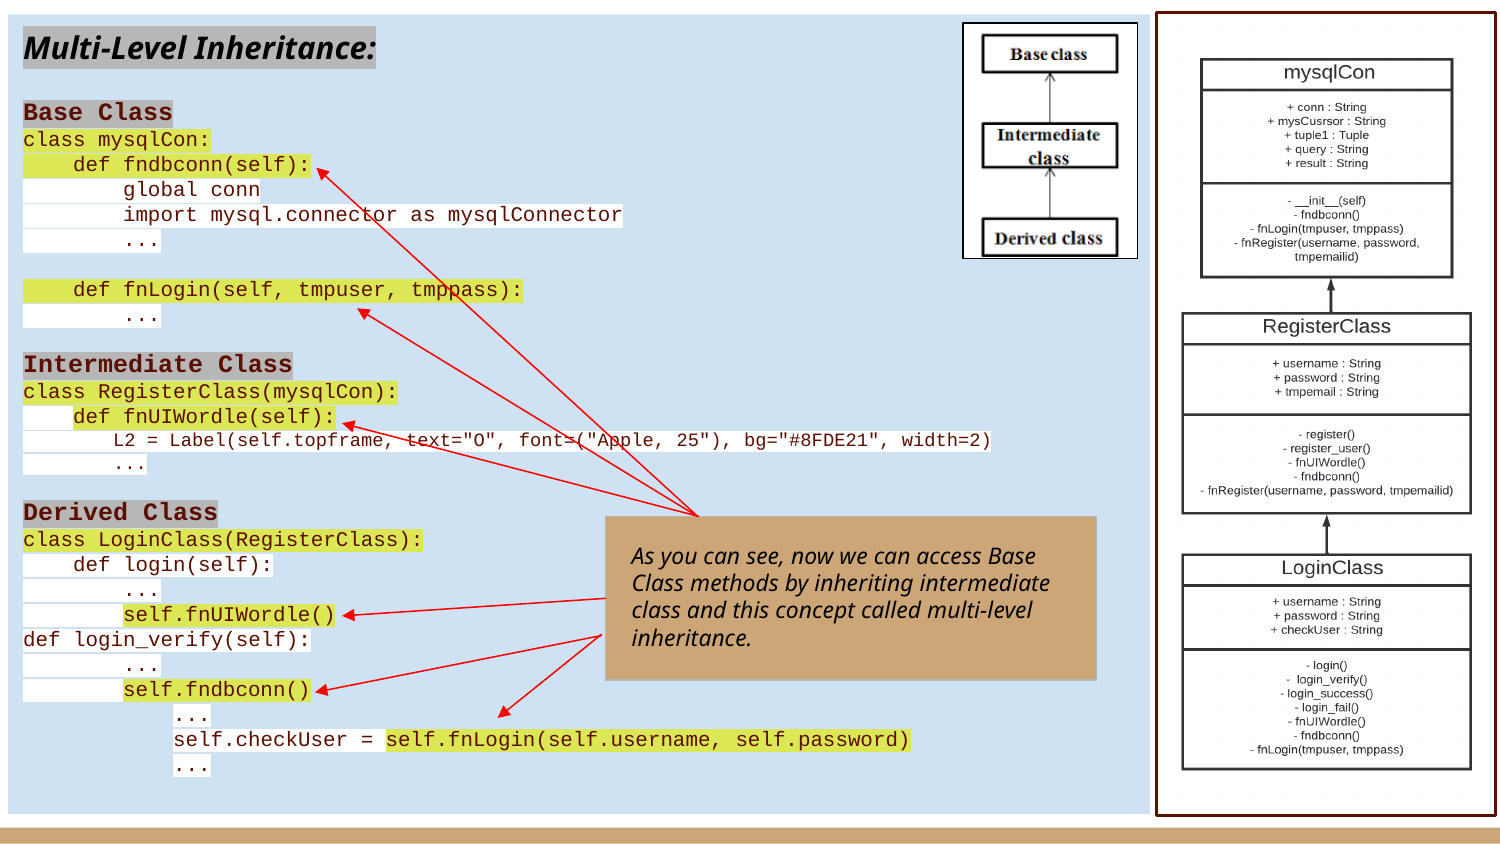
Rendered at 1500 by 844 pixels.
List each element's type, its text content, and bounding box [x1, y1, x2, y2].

picture [1157, 14, 1495, 815]
text_box As you can see, now we can access Base Class methods by inheriting intermediate class and this concept called multi-level inheritance. [616, 526, 1077, 696]
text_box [356, 308, 698, 422]
title Multi-Level Inheritance: Base Class class mysqlCon: def fndbconn(self): global conn import mysql.connector as mysqlConnector ... def fnLogin(self, tmpuser, tmppass): ... Intermediate Class class RegisterClass(mysqlCon): def fnUIWordle(self): L2 = Label(self.topframe, text="O", font=("Apple, 25"), bg="#8FDE21", width=2) ... Derived Class class LoginClass(RegisterClass): def login(self): ... self.fnUIWordle() def login_verify(self): ... self.fndbconn() ... self.checkUser = self.fnLogin(self.username, self.password) ... [8, 14, 1150, 814]
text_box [341, 422, 700, 517]
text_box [316, 167, 697, 516]
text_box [497, 633, 602, 719]
picture [963, 23, 1138, 258]
text_box [694, 516, 1097, 681]
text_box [341, 598, 606, 617]
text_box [314, 635, 494, 693]
text_box [605, 526, 616, 681]
